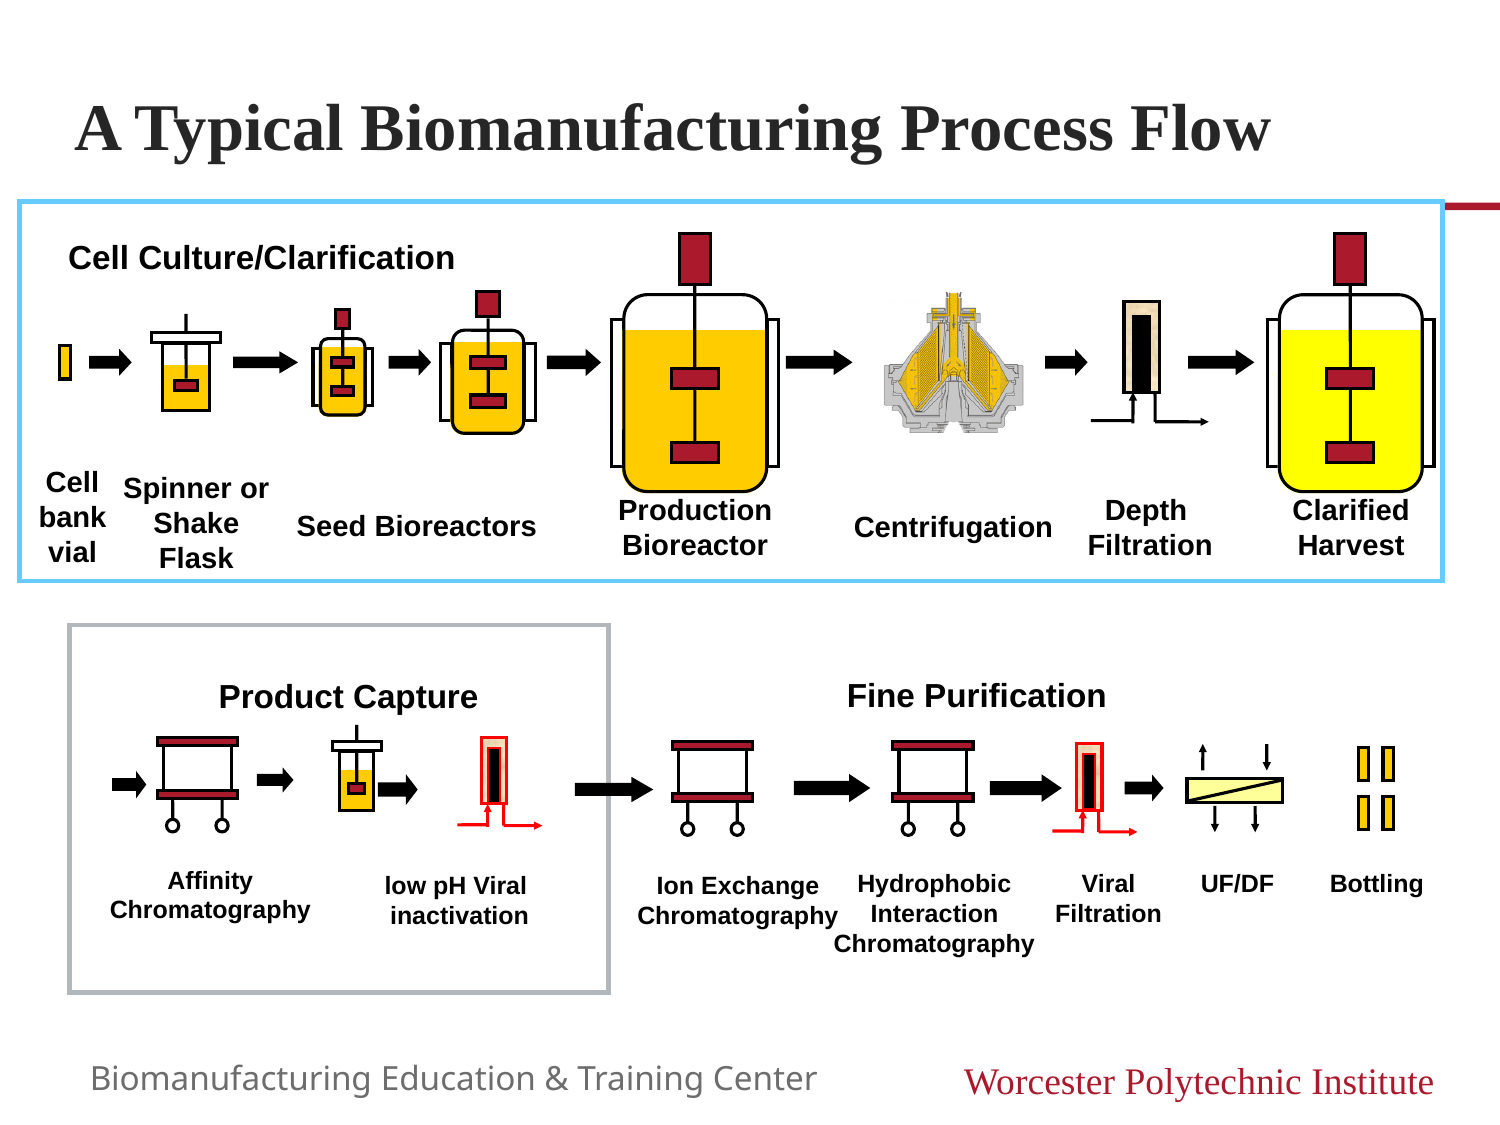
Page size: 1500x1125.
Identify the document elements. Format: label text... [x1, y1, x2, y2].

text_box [1186, 743, 1284, 834]
text_box [90, 351, 131, 374]
text_box [795, 775, 869, 801]
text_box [1051, 742, 1139, 834]
text_box [59, 345, 71, 380]
text_box Centrifugation [839, 501, 1068, 551]
text_box [19, 201, 1443, 582]
text_box [615, 778, 652, 801]
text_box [882, 291, 1025, 434]
text_box [547, 350, 600, 374]
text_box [671, 740, 754, 837]
text_box [1046, 351, 1085, 374]
text_box Production Bioreactor [603, 484, 787, 569]
text_box Ion Exchange Chromatography [622, 862, 819, 937]
text_box Bottling [1315, 860, 1439, 905]
text_box [786, 351, 851, 374]
text_box Clarified Harvest [1278, 504, 1425, 569]
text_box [312, 309, 374, 416]
text_box Viral Filtration [1031, 860, 1186, 935]
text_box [1090, 300, 1210, 425]
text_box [150, 313, 222, 412]
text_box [68, 624, 610, 994]
text_box UF/DF [1186, 860, 1289, 905]
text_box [1266, 232, 1435, 493]
footer Biomanufacturing Education & Training Center [75, 1050, 913, 1100]
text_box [892, 740, 974, 837]
title A Typical Biomanufacturing Process Flow [59, 39, 1410, 172]
text_box Seed Bioreactors [275, 499, 559, 550]
text_box Cell Culture/Clarification [53, 212, 473, 284]
text_box Spinner or Shake Flask [99, 462, 293, 582]
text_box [439, 290, 537, 435]
text_box Fine Purification [832, 650, 1122, 721]
text_box Cell bank vial [12, 456, 133, 576]
text_box [990, 776, 1046, 800]
text_box [389, 351, 430, 374]
text_box Hydrophobic Interaction Chromatography [819, 860, 1050, 965]
text_box [234, 353, 297, 372]
text_box [1215, 351, 1253, 374]
text_box Depth Filtration [1072, 484, 1228, 569]
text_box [1357, 746, 1394, 831]
text_box [1144, 777, 1163, 799]
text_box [611, 232, 780, 493]
